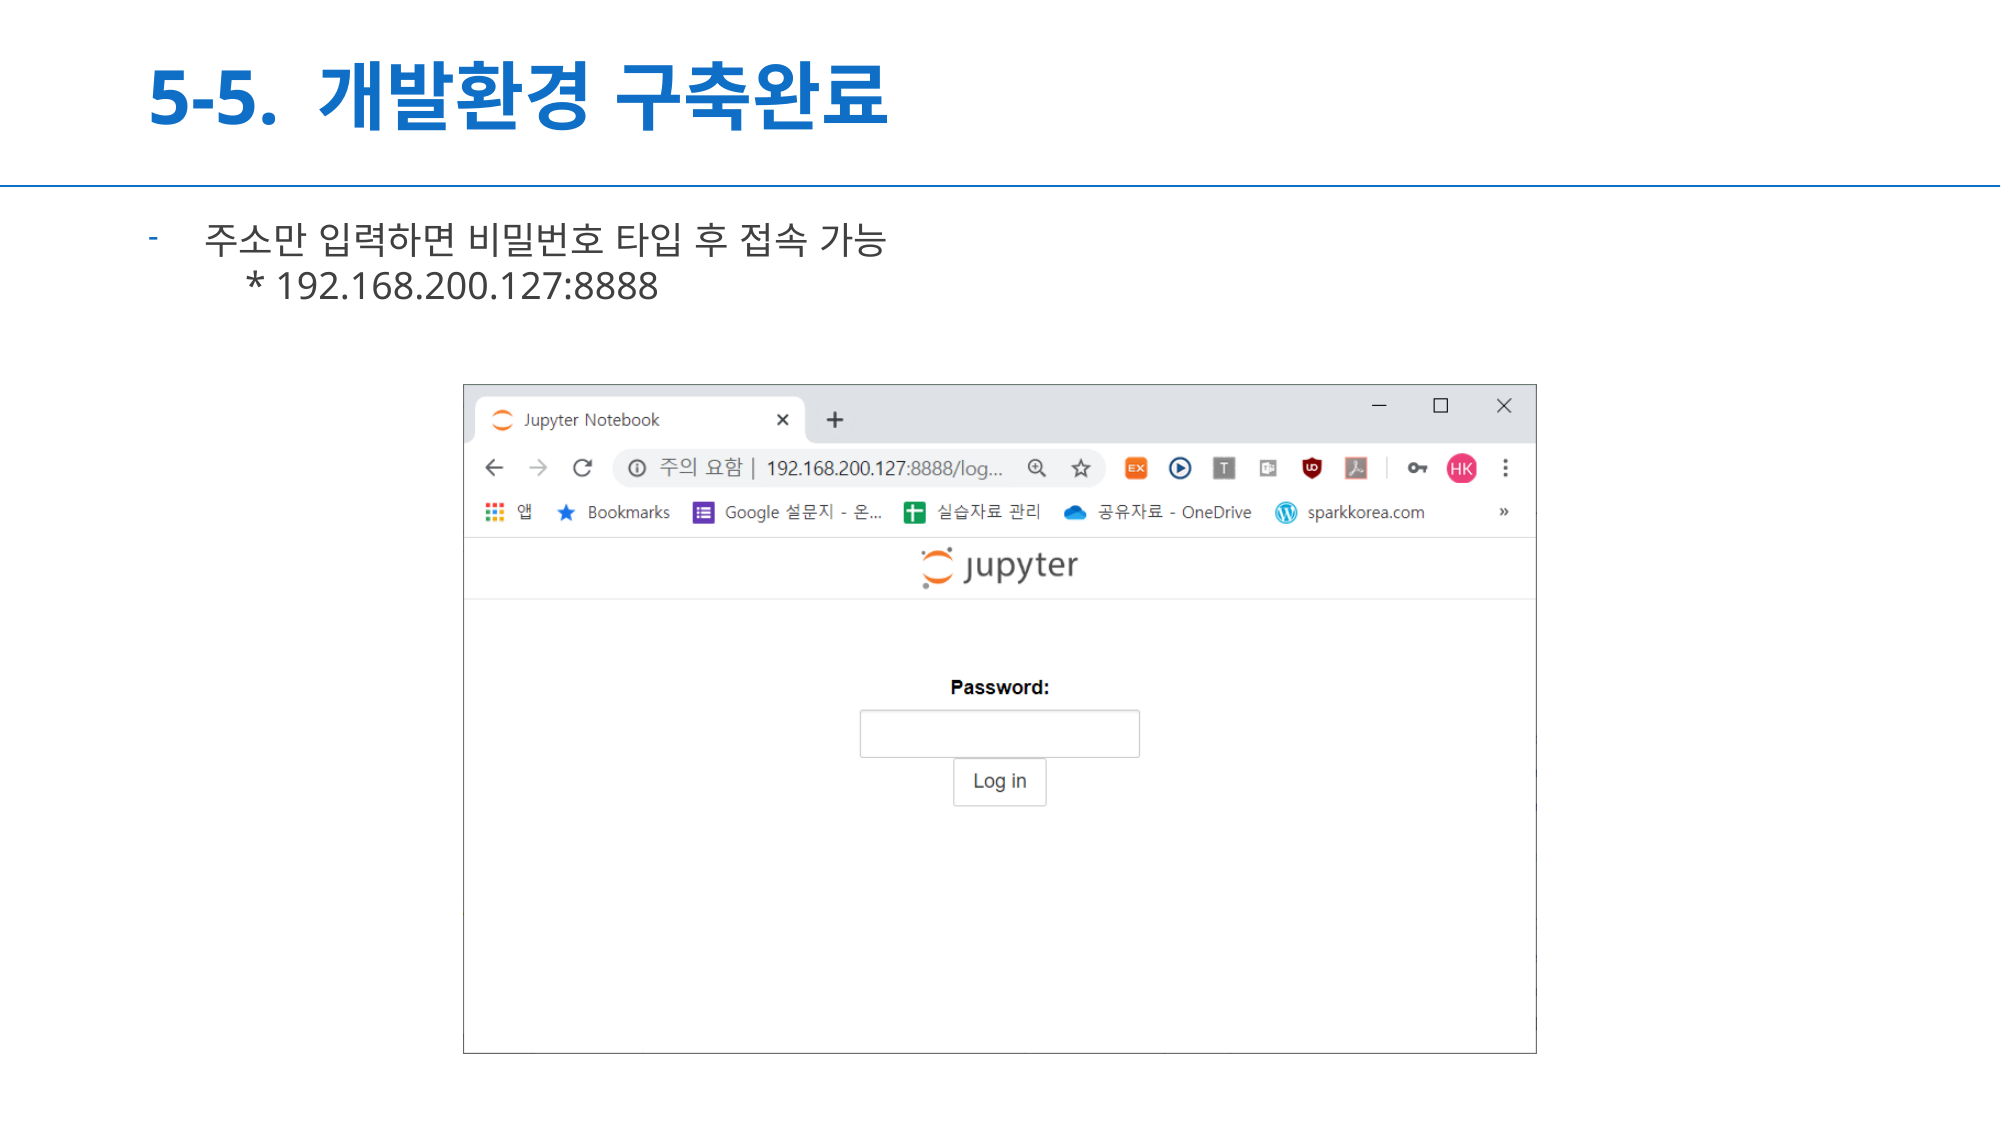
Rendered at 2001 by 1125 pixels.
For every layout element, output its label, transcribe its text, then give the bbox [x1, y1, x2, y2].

list 주소만 입력하면 비밀번호 타입 후 접속 가능 * 192.168.200.127:8888 [133, 209, 1867, 719]
picture [462, 384, 1538, 1055]
title 5-5. 개발환경 구축완료 [133, 41, 1522, 166]
